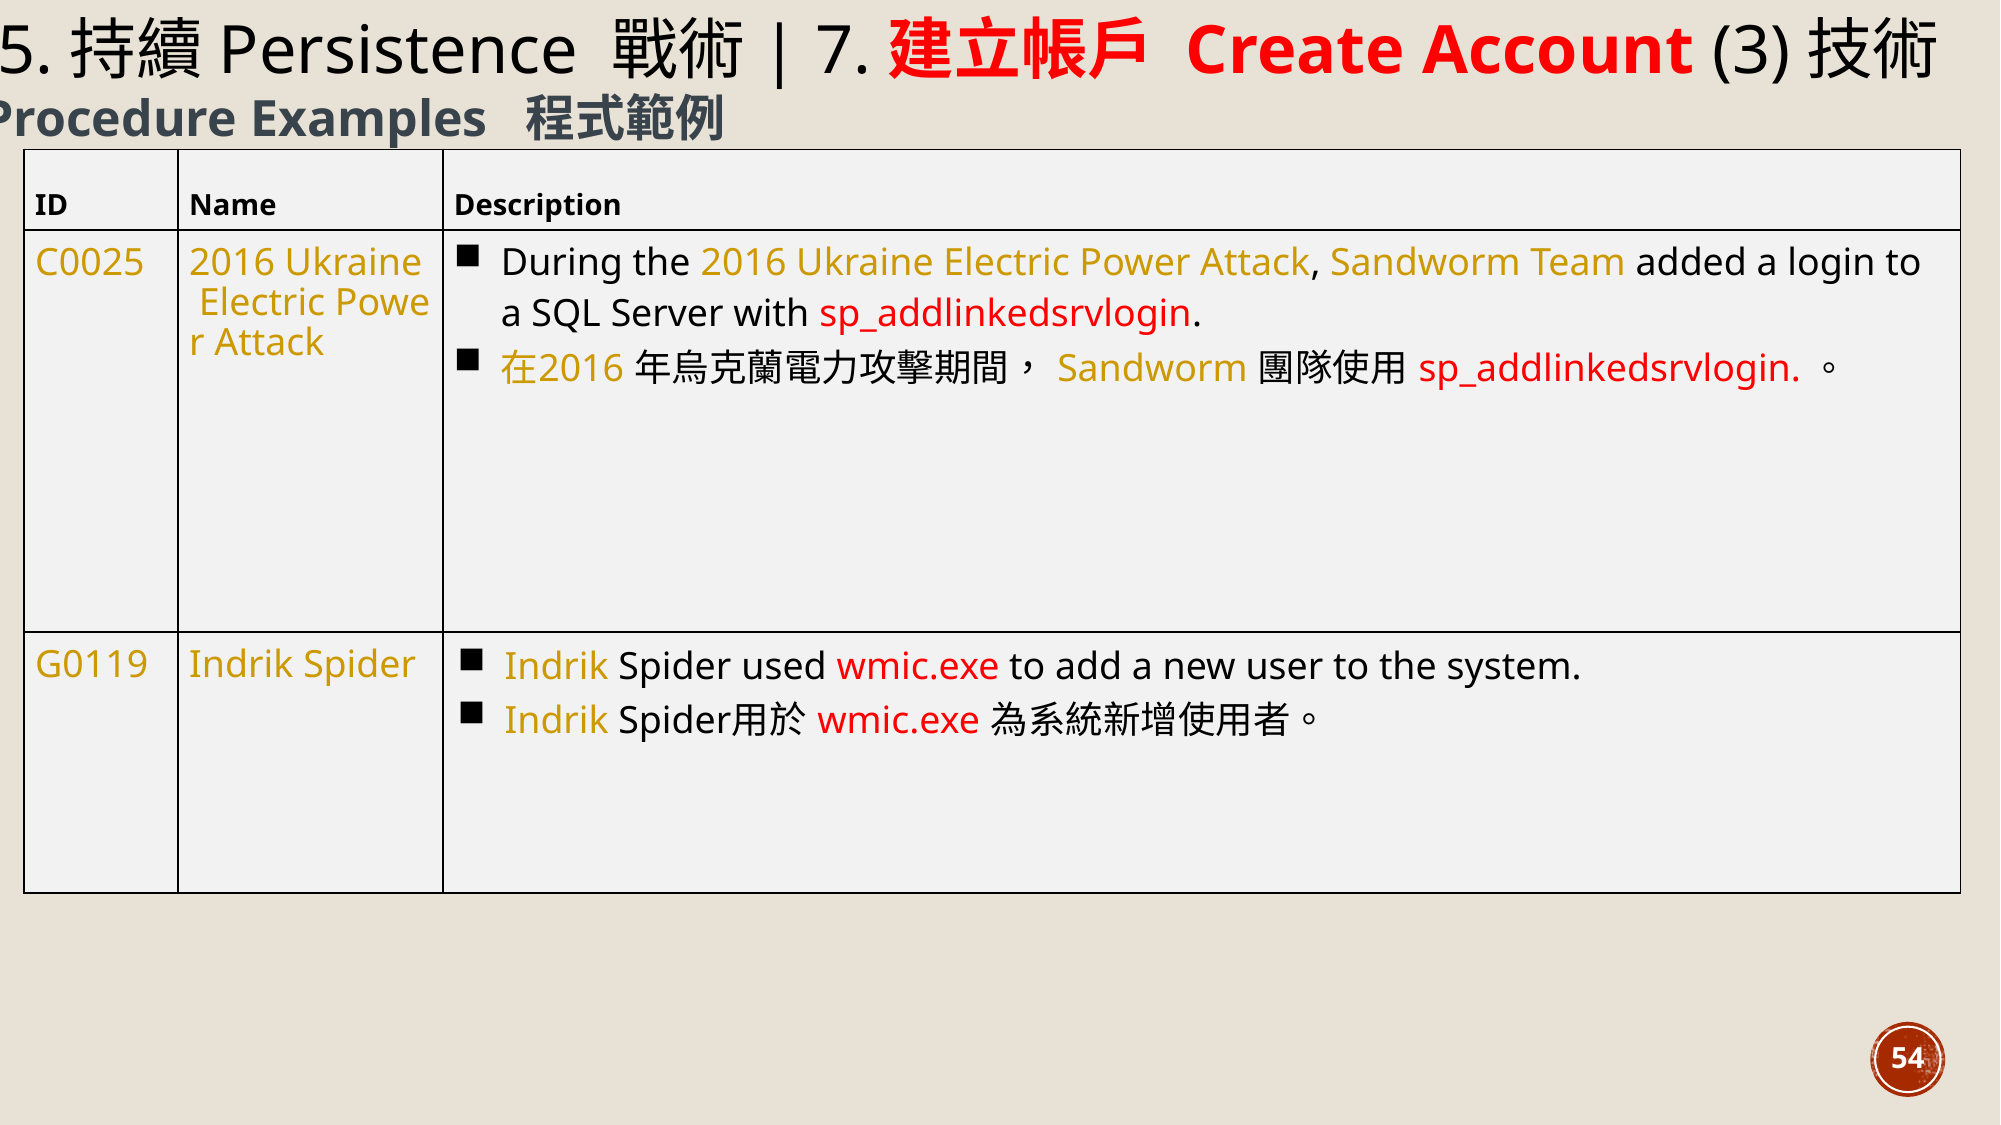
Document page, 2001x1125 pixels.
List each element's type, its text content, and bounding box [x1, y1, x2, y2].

table_cell 2016 Ukraine Electric Power Attack [179, 231, 442, 631]
table_cell C0025 [25, 231, 177, 631]
table_header Description [444, 150, 1960, 229]
text_box 5.持續Persistence 戰術| 7.建立帳戶 Create Account (3)技術 [0, 0, 1955, 95]
table_header Name [179, 155, 442, 229]
table_cell Indrik Spider used wmic.exe to add a new user to the system. Indrik Spider用於wmic.exe為系統新增使用者。 [444, 633, 1960, 892]
table_cell Indrik Spider [179, 633, 442, 892]
table_header ID [25, 155, 177, 229]
table_cell During the 2016 Ukraine Electric Power Attack, Sandworm Team added a login to a SQL Server with sp_addlinkedsrvlogin. 在2016 年烏克蘭電力攻擊期間，Sandworm 團隊使用sp_addlinkedsrvlogin.。 [444, 231, 1960, 631]
text_box Procedure Examples 程式範例 [0, 95, 741, 155]
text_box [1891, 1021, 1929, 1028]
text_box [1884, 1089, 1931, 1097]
slide_number 54 [1855, 1028, 1961, 1089]
table_cell G0119 [25, 633, 177, 892]
